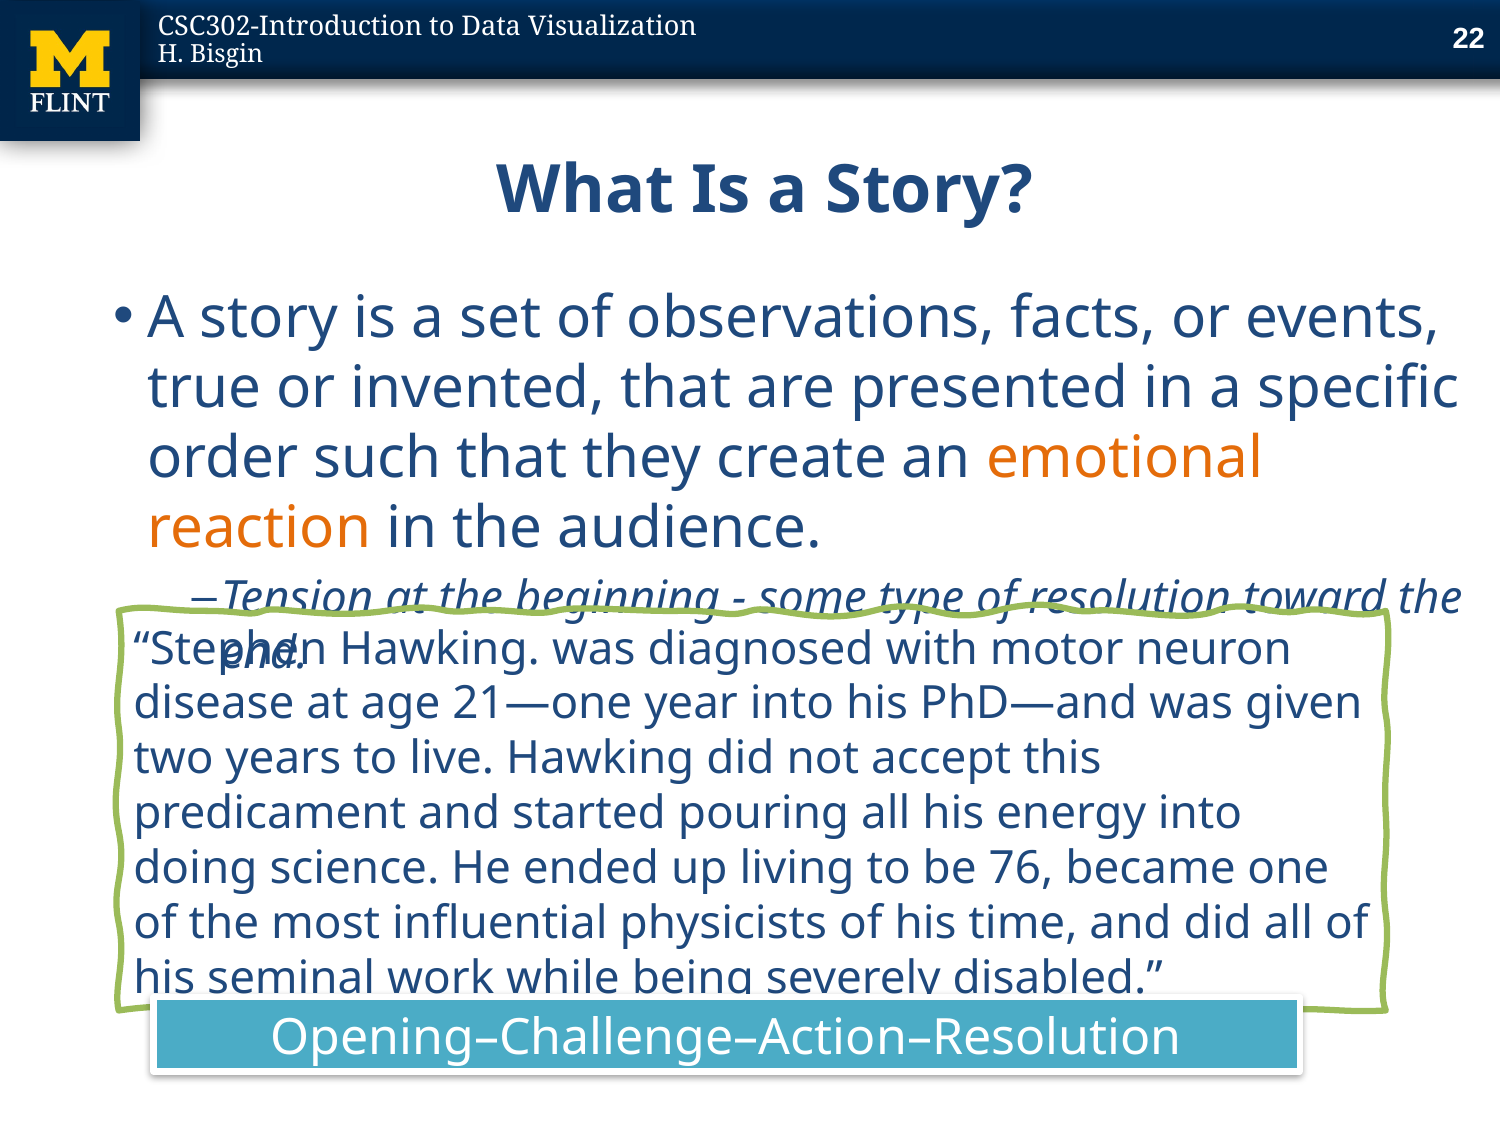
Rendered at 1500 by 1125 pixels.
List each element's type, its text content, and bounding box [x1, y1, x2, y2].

title What Is a Story? [73, 109, 1457, 263]
text_box “Stephen Hawking. was diagnosed with motor neuron disease at age 21—one year into his PhD—and was given two years to live. Hawking did not accept this predicament and started pouring all his energy into doing science. He ended up living to be 76, became one of the most influential physicists of his time, and did all of his seminal work while being severely disabled.” [115, 604, 1389, 1012]
text_box Opening–Challenge–Action–Resolution [150, 994, 1303, 1075]
slide_number 22 [1149, 6, 1500, 67]
list A story is a set of observations, facts, or events, true or invented, that are presented in a specific order such that they create an emotional reaction in the audience. Tension at the beginning - some type of resolution toward the end. [75, 269, 1489, 990]
picture [0, 0, 1500, 1122]
